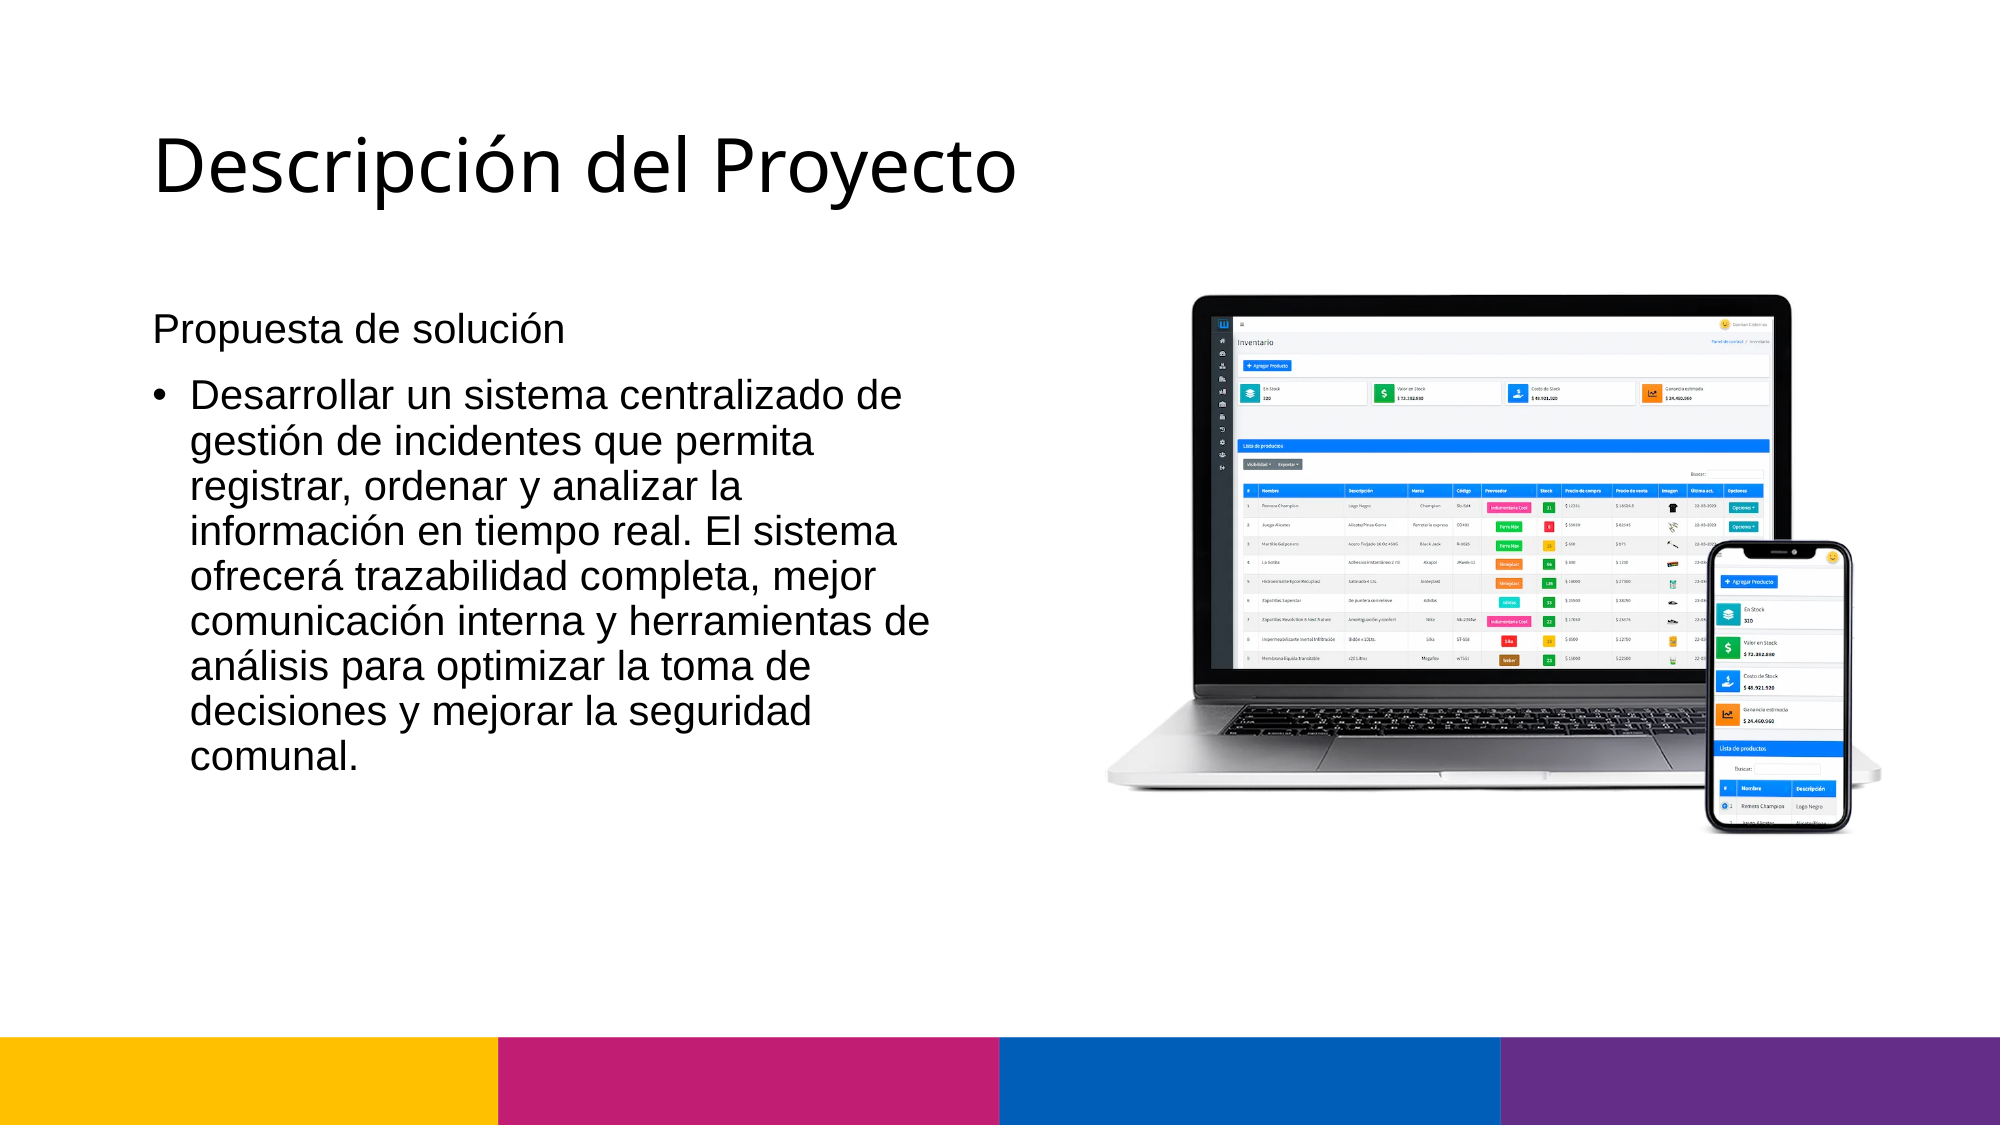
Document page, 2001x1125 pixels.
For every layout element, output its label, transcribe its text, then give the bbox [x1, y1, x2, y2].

title Descripción del Proyecto [137, 59, 1863, 278]
text_box Propuesta de solución Desarrollar un sistema centralizado de gestión de incidentes que permita registrar, ordenar y analizar la información en tiempo real. El sistema ofrecerá trazabilidad completa, mejor comunicación interna y herramientas de análisis para optimizar la toma de decisiones y mejorar la seguridad comunal. [137, 300, 981, 812]
picture [0, 1036, 2000, 1125]
picture [1101, 287, 1887, 838]
